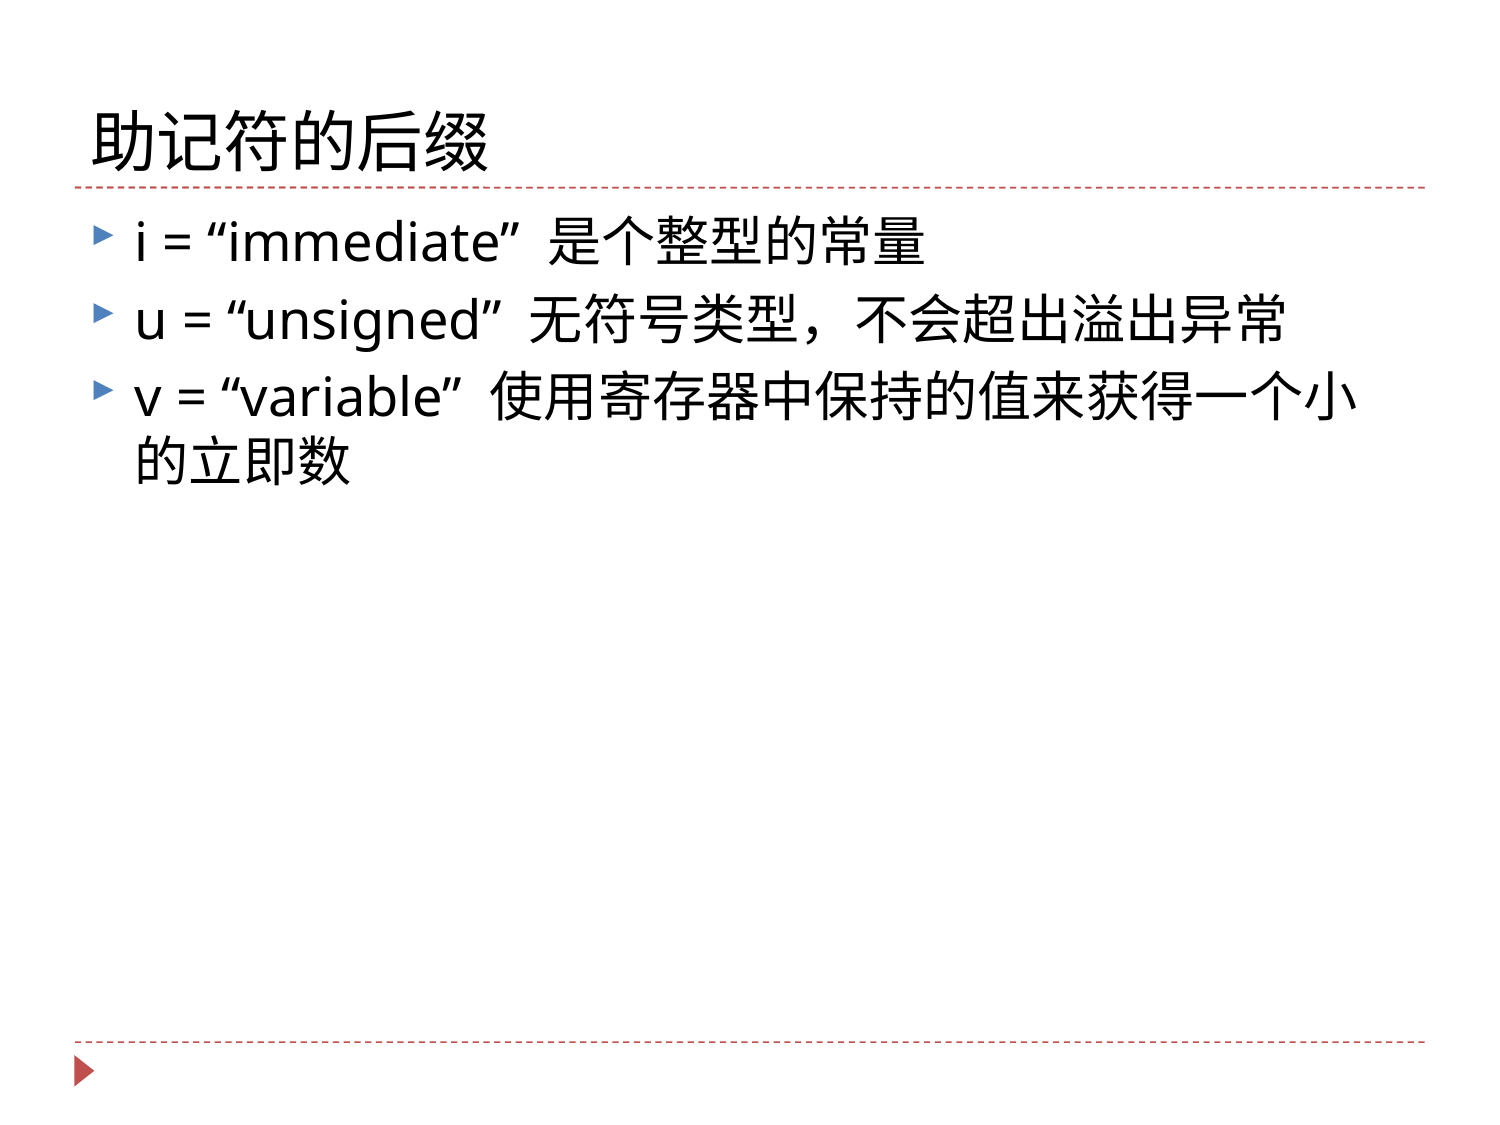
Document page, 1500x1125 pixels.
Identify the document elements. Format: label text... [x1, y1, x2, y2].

title 助记符的后缀 [75, 24, 1425, 188]
list i = “immediate” 是个整型的常量 u = “unsigned” 无符号类型，不会超出溢出异常 v = “variable” 使用寄存器中保持的值来获得一个小的立即数 [75, 200, 1425, 1006]
